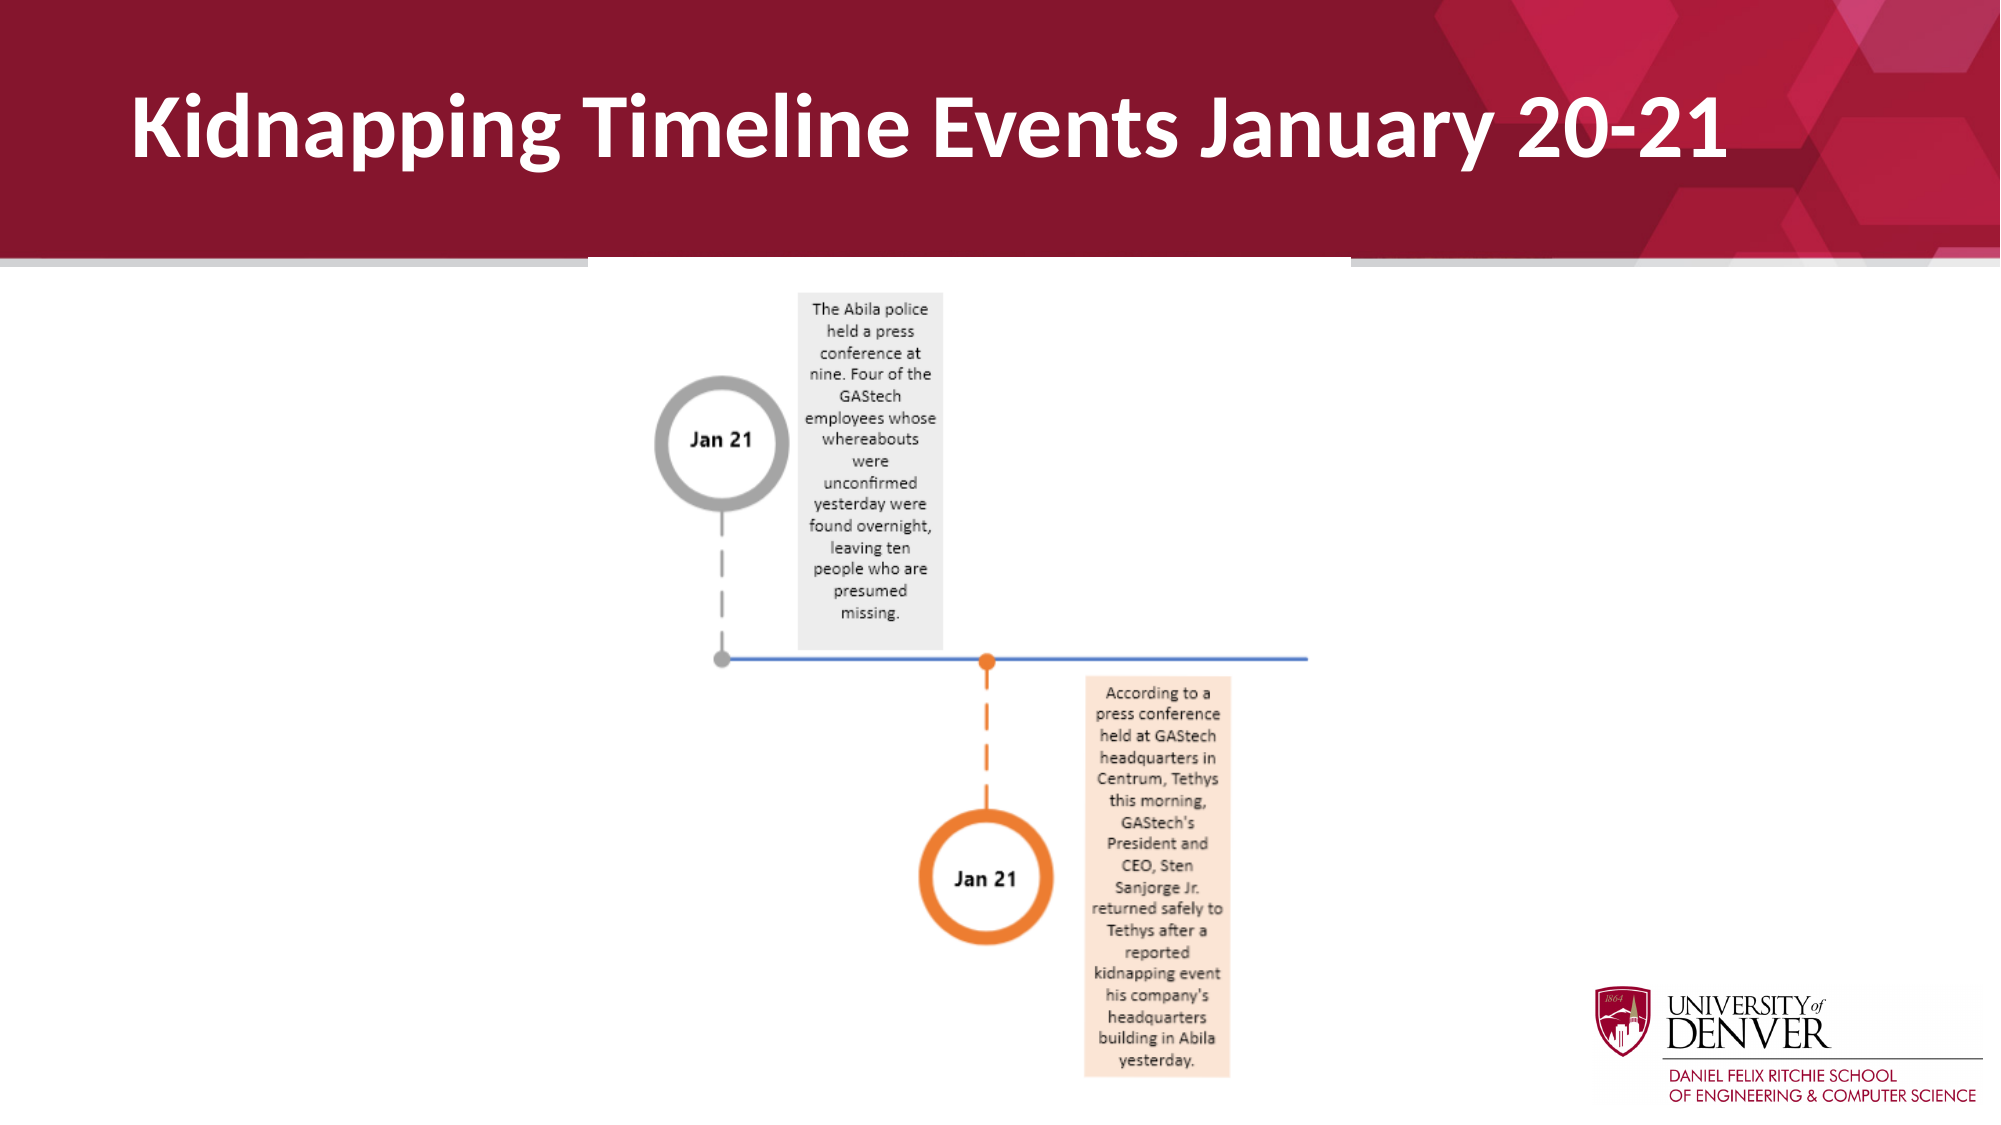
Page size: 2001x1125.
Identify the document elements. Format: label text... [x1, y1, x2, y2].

picture [1592, 984, 1983, 1105]
title Kidnapping Timeline Events January 20-21 [116, 44, 1842, 213]
picture [0, 0, 2000, 1125]
